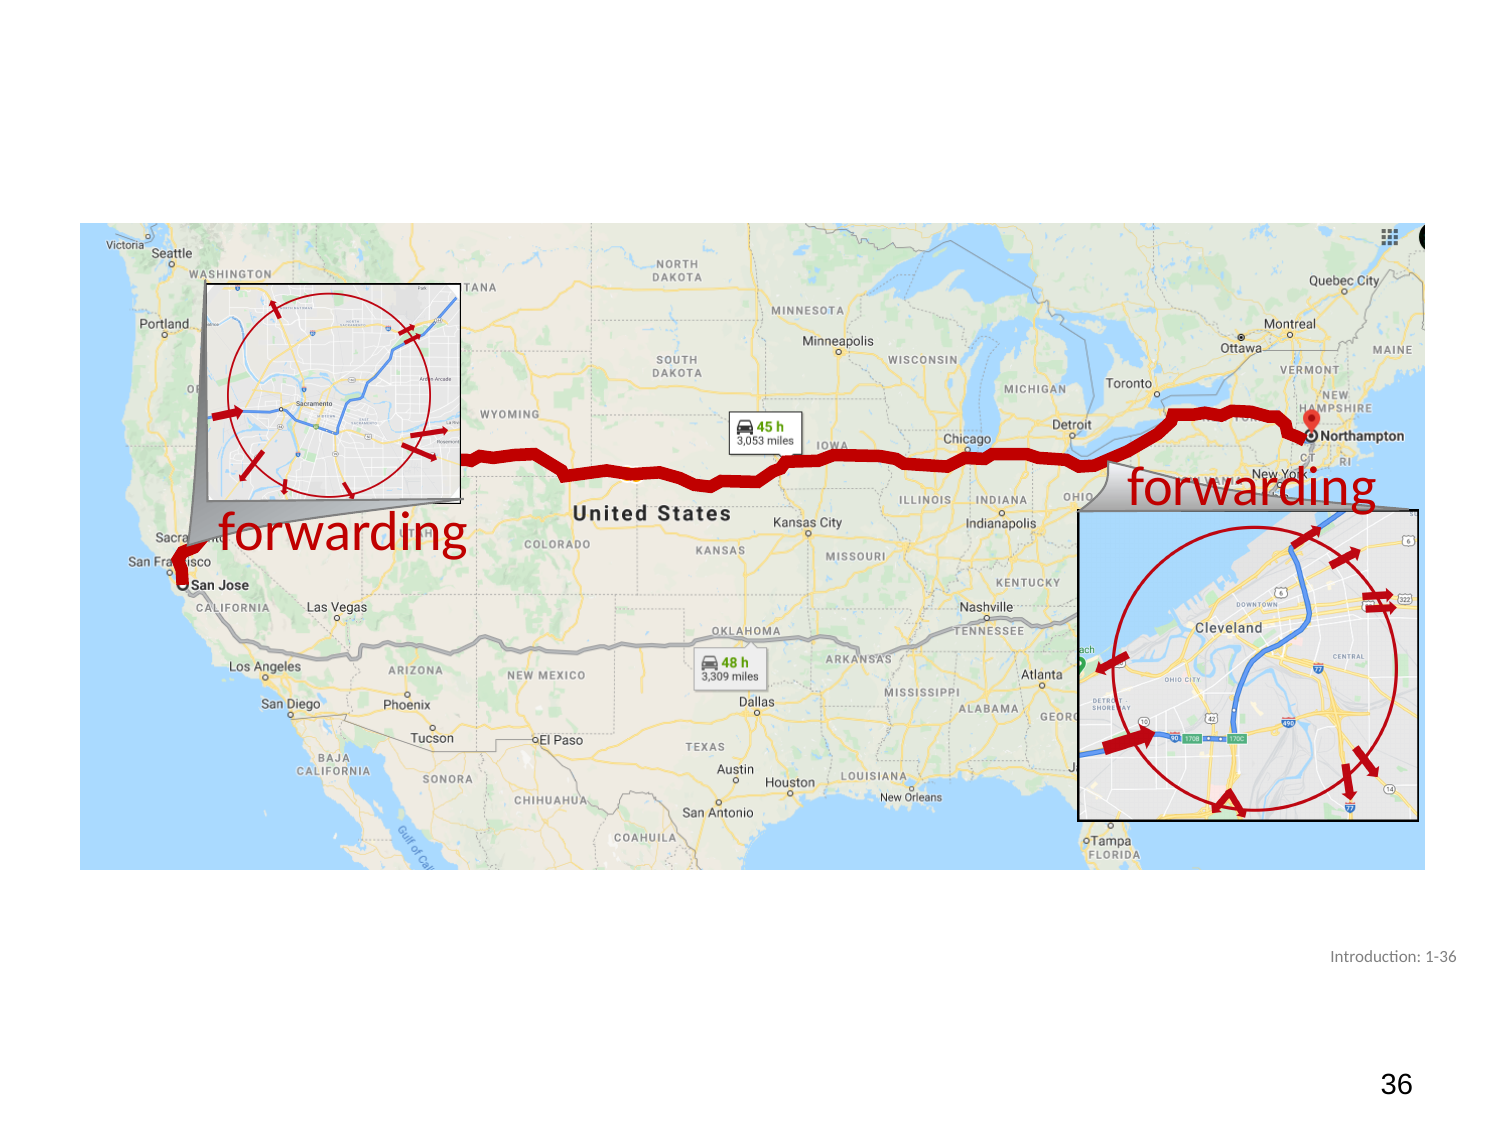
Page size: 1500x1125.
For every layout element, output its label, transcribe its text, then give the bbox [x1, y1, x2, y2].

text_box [187, 279, 464, 546]
picture [80, 223, 1425, 870]
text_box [1077, 461, 1419, 823]
slide_number Introduction: 1-36 [1134, 933, 1472, 979]
text_box 36 [1365, 1060, 1477, 1106]
